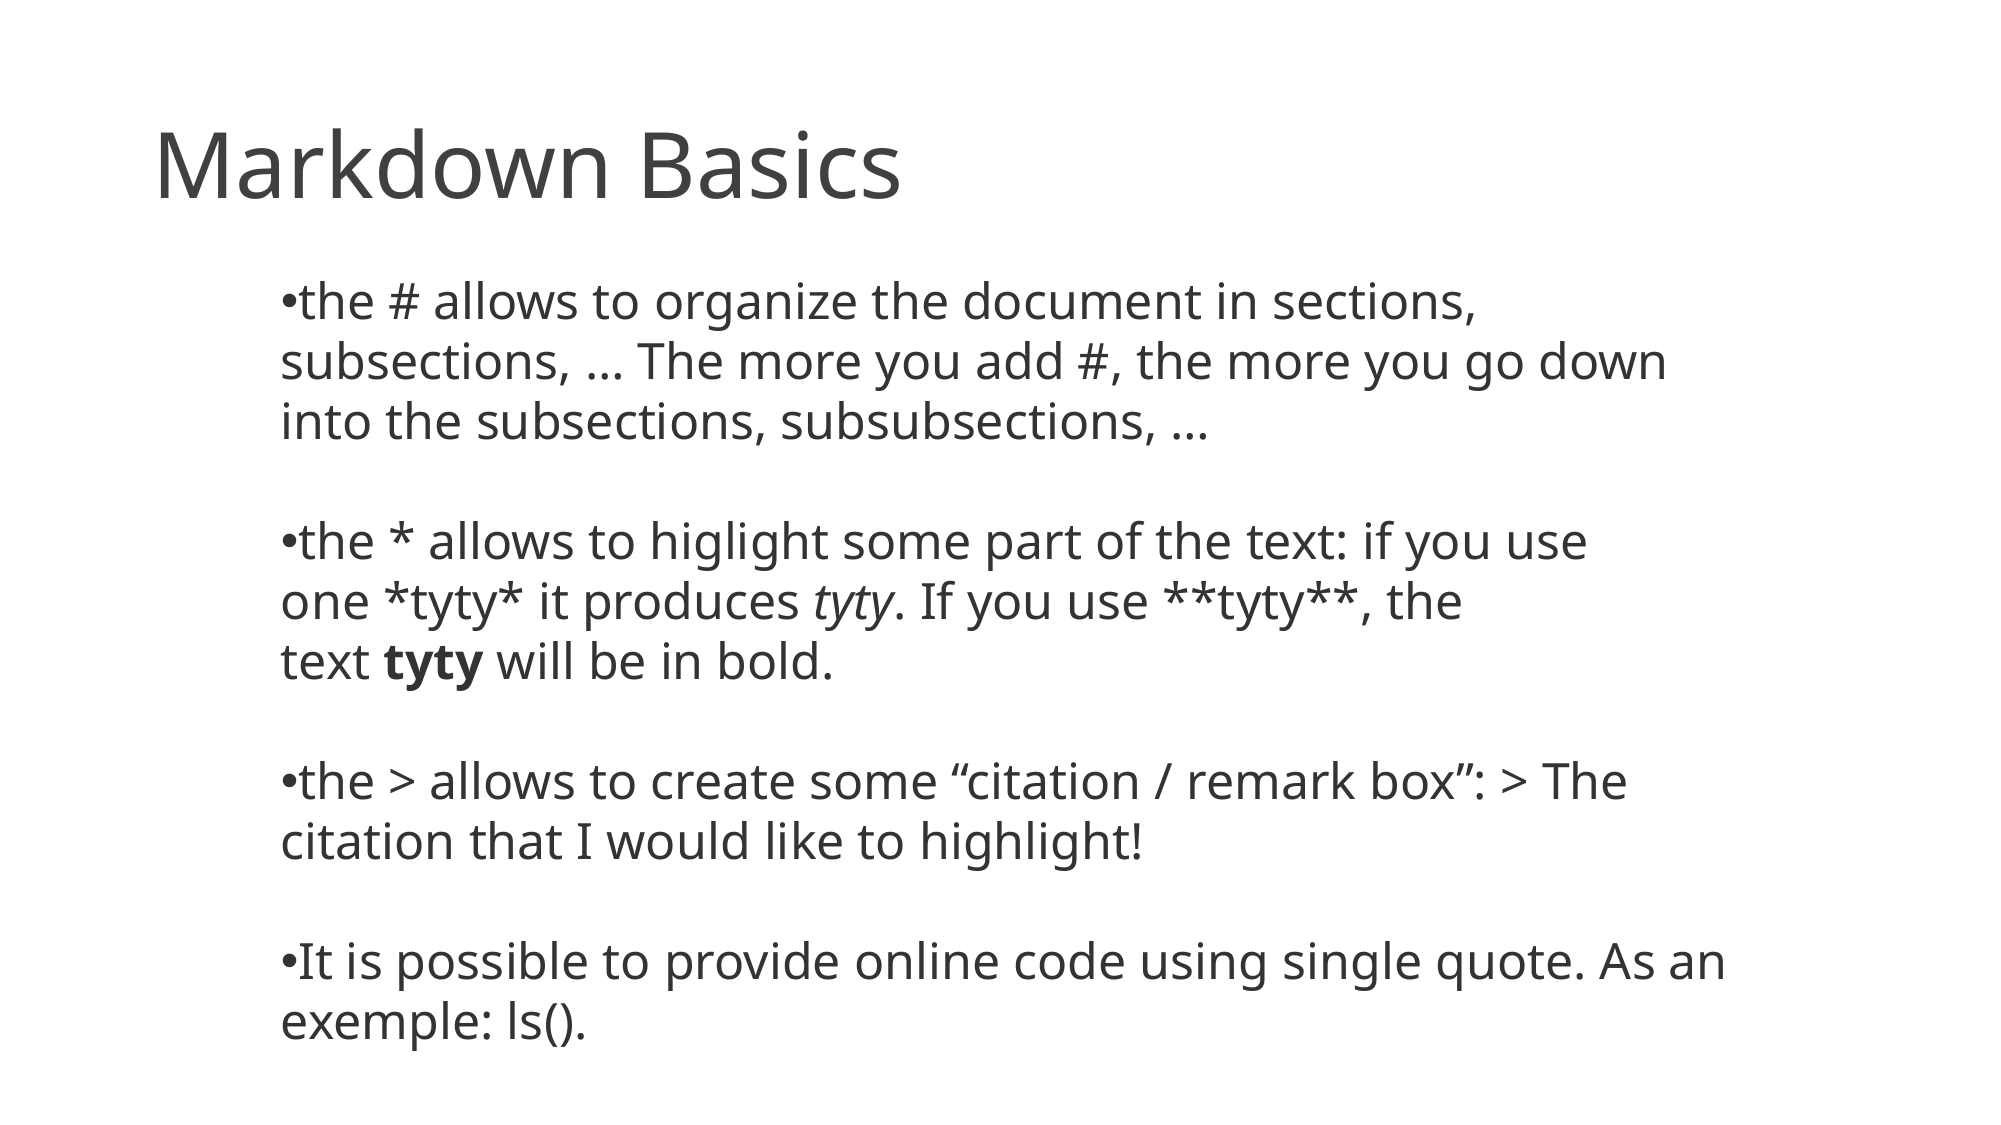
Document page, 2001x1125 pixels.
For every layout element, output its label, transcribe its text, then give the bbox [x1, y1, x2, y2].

title Markdown Basics [137, 59, 1863, 278]
text_box the # allows to organize the document in sections, subsections, … The more you add #, the more you go down into the subsections, subsubsections, … the * allows to higlight some part of the text: if you use one *tyty* it produces tyty. If you use **tyty**, the text tyty will be in bold. the > allows to create some “citation / remark box”: > The citation that I would like to highlight! It is possible to provide online code using single quote. As an exemple: ls(). [265, 262, 1780, 1066]
